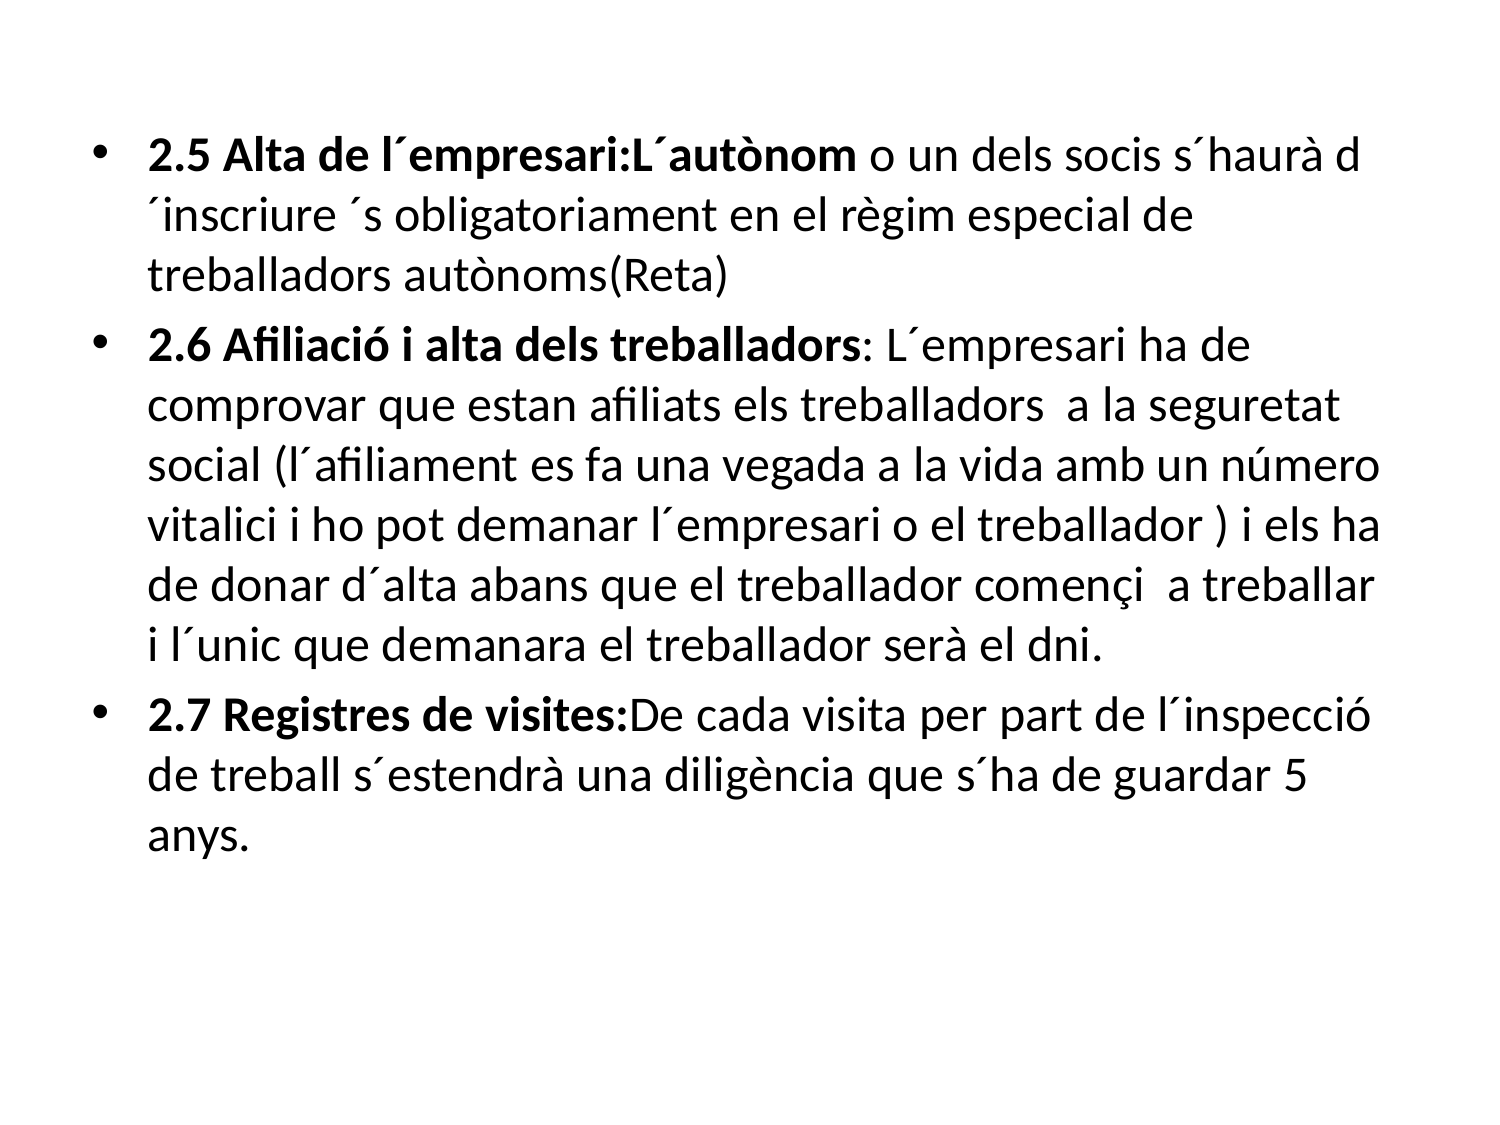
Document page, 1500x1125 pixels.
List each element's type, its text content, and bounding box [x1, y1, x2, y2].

list 2.5 Alta de l´empresari:L´autònom o un dels socis s´haurà d´inscriure ´s obligatoriament en el règim especial de treballadors autònoms(Reta) 2.6 Afiliació i alta dels treballadors: L´empresari ha de comprovar que estan afiliats els treballadors a la seguretat social (l´afiliament es fa una vegada a la vida amb un número vitalici i ho pot demanar l´empresari o el treballador ) i els ha de donar d´alta abans que el treballador començi a treballar i l´unic que demanara el treballador serà el dni. 2.7 Registres de visites:De cada visita per part de l´inspecció de treball s´estendrà una diligència que s´ha de guardar 5 anys. [76, 113, 1412, 988]
